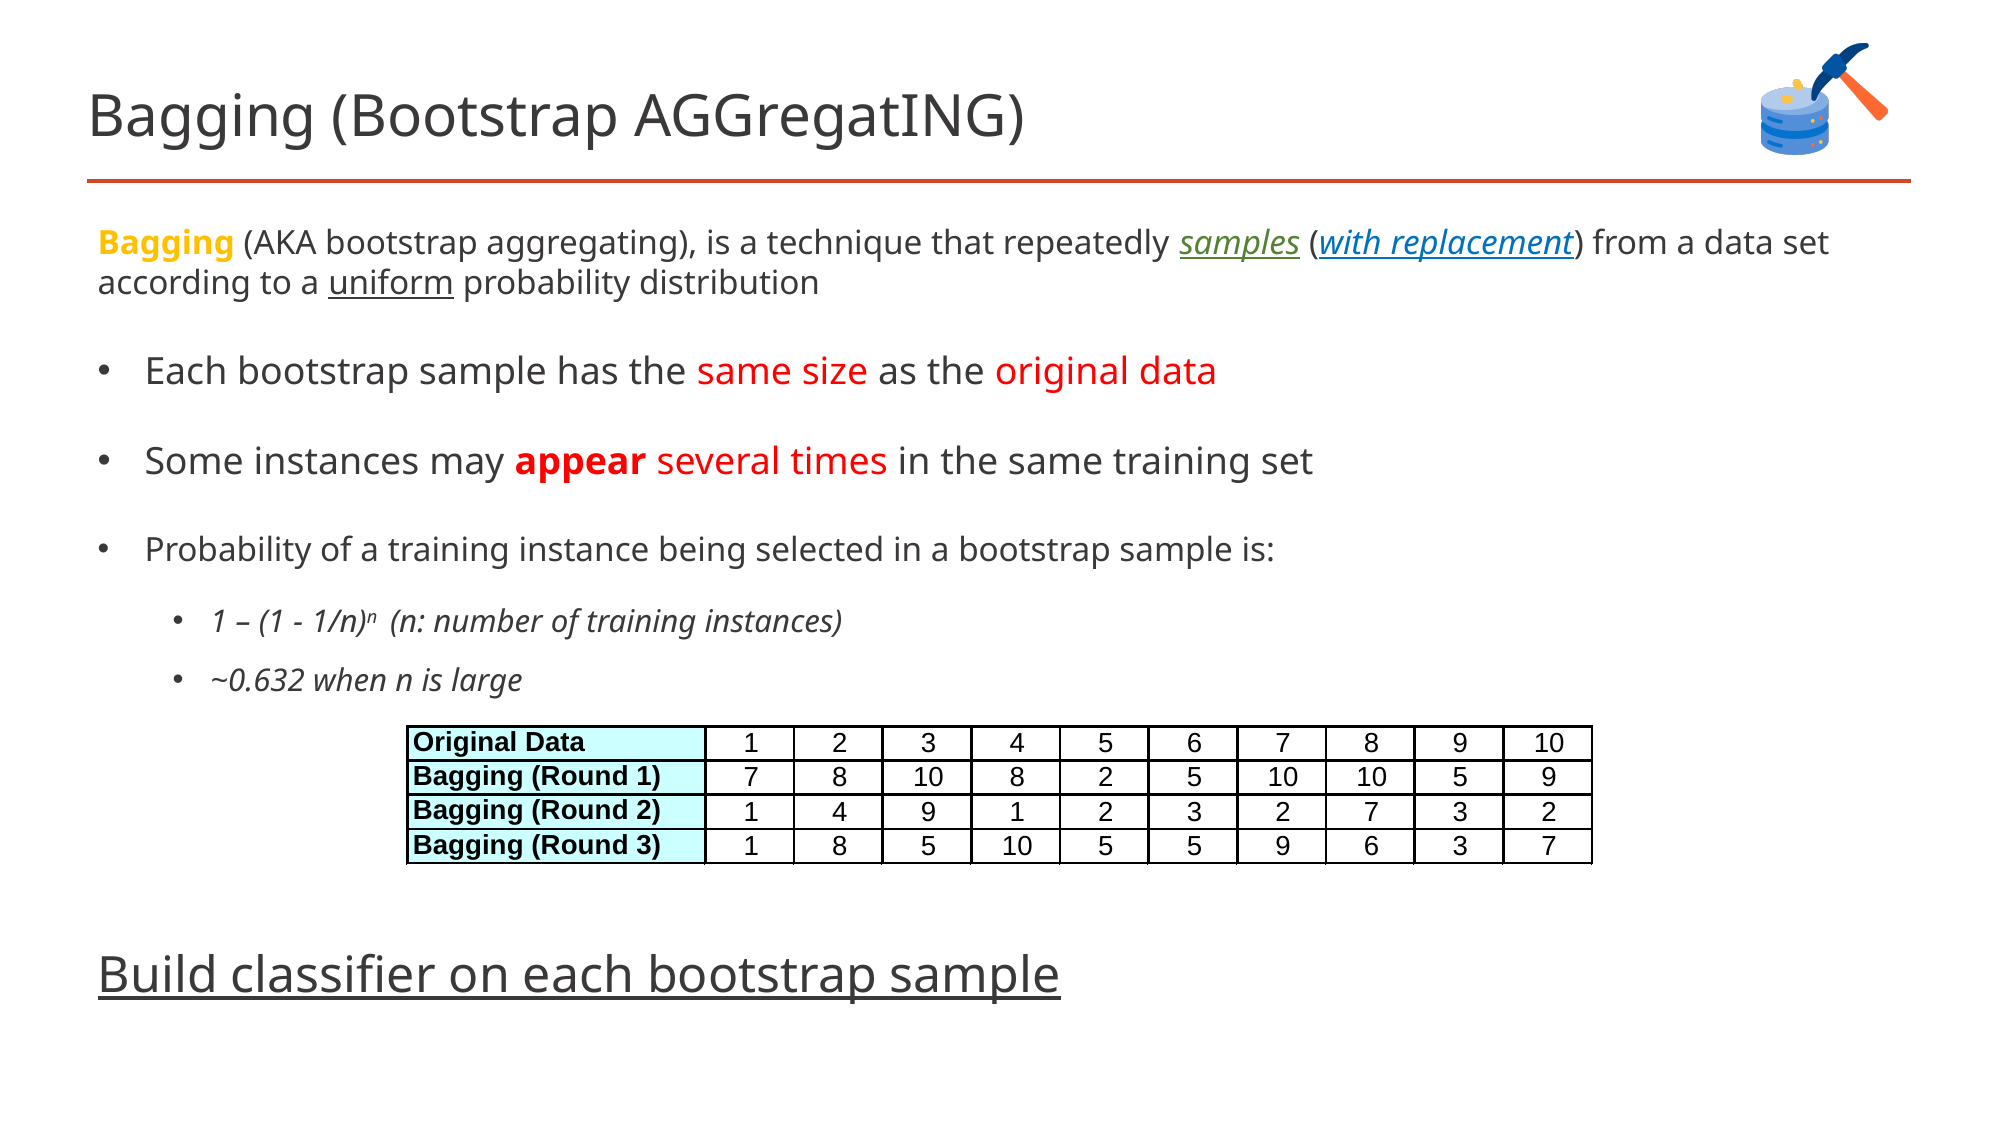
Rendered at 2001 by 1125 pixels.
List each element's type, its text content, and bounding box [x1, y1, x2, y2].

list Bagging (AKA bootstrap aggregating), is a technique that repeatedly samples (with replacement) from a data set according to a uniform probability distribution Each bootstrap sample has the same size as the original data Some instances may appear several times in the same training set Probability of a training instance being selected in a bootstrap sample is: 1 – (1 - 1/n)n (n: number of training instances) ~0.632 when n is large Build classifier on each bootstrap sample [82, 213, 1903, 1030]
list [406, 724, 1594, 865]
title Bagging (Bootstrap AGGregatING) [72, 70, 1912, 163]
picture [1761, 35, 1888, 70]
